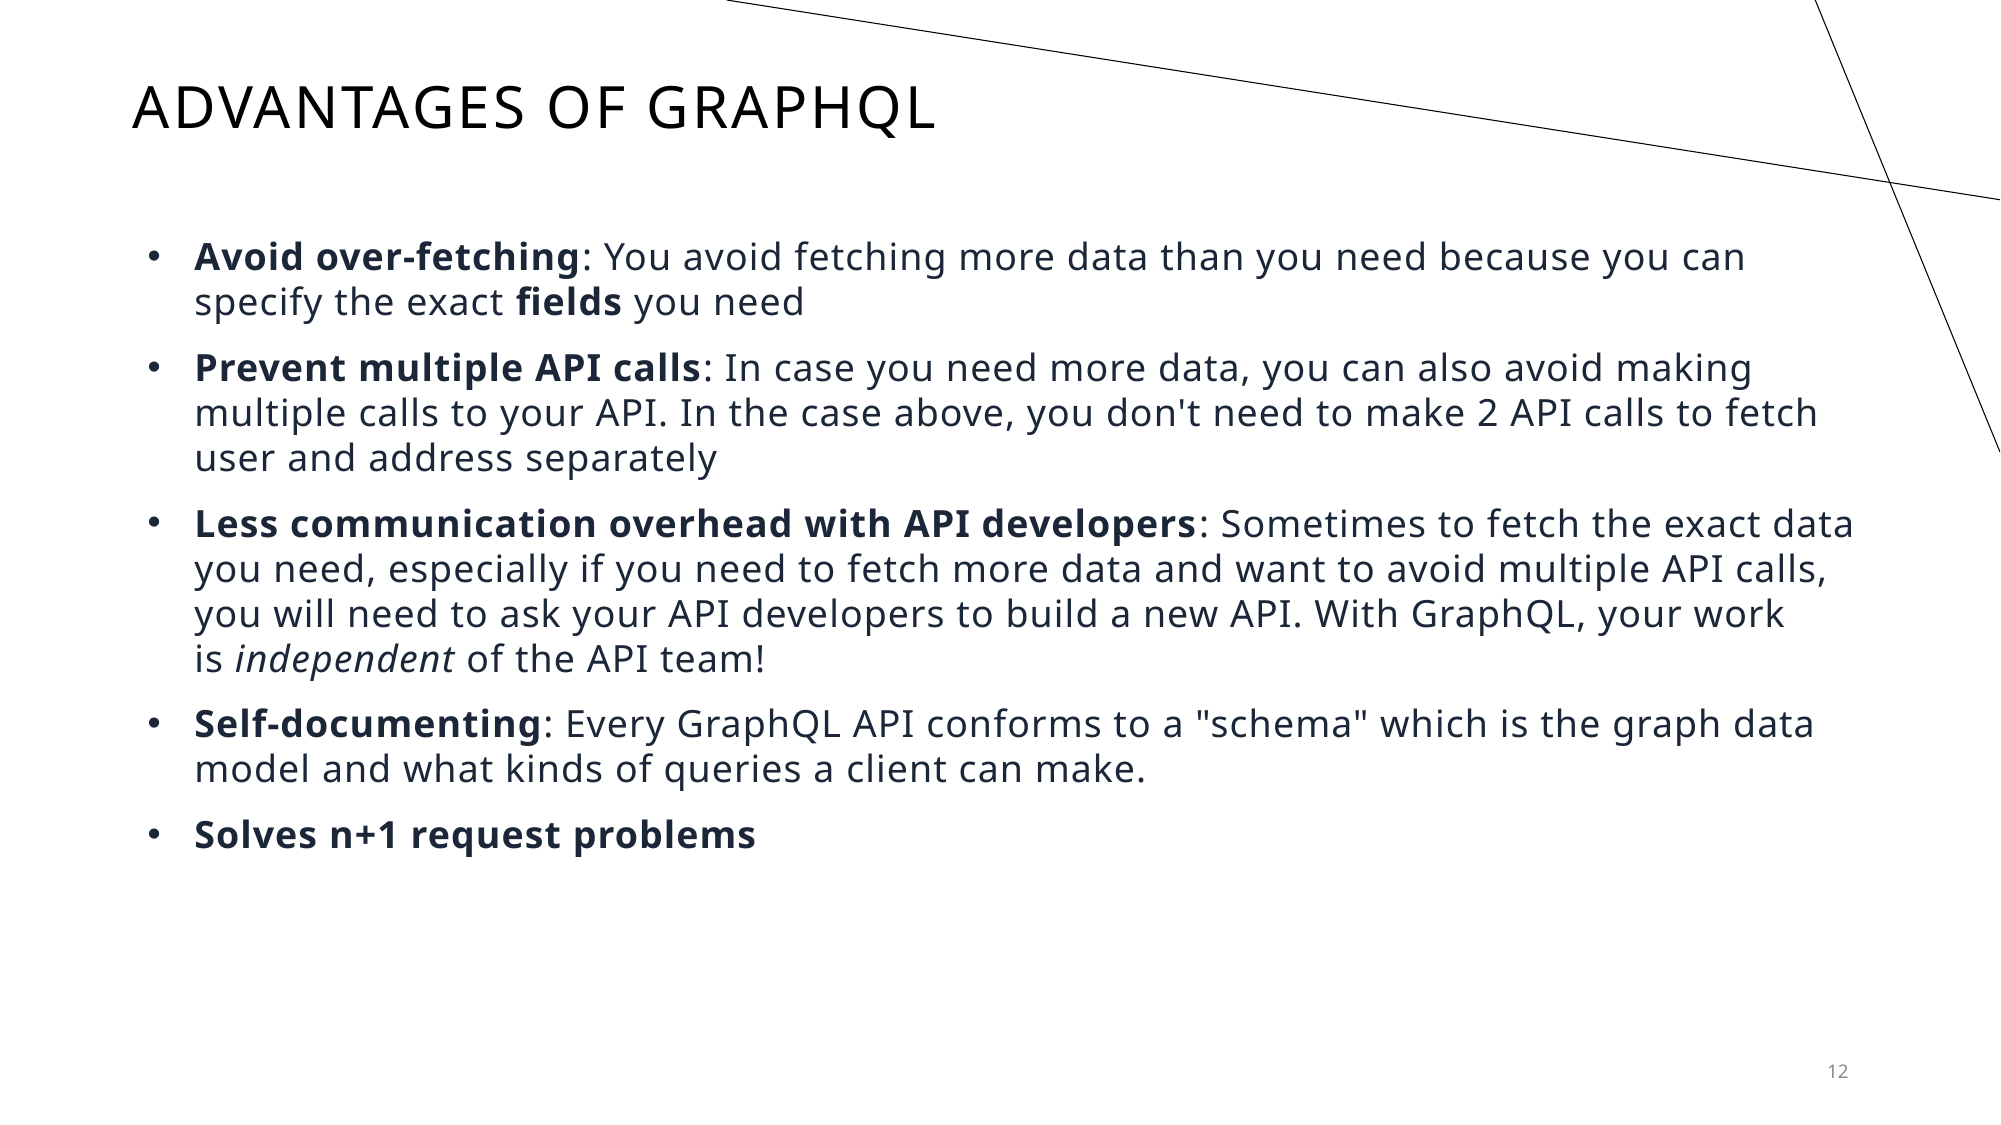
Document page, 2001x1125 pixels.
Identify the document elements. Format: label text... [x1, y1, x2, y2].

list Avoid over-fetching: You avoid fetching more data than you need because you can specify the exact fields you need Prevent multiple API calls: In case you need more data, you can also avoid making multiple calls to your API. In the case above, you don't need to make 2 API calls to fetch user and address separately Less communication overhead with API developers: Sometimes to fetch the exact data you need, especially if you need to fetch more data and want to avoid multiple API calls, you will need to ask your API developers to build a new API. With GraphQL, your work is independent of the API team! Self-documenting: Every GraphQL API conforms to a "schema" which is the graph data model and what kinds of queries a client can make. Solves n+1 request problems [132, 166, 1883, 997]
title Advantages of GRAPHQL [117, 70, 1751, 167]
slide_number 12 [1701, 1042, 1864, 1103]
